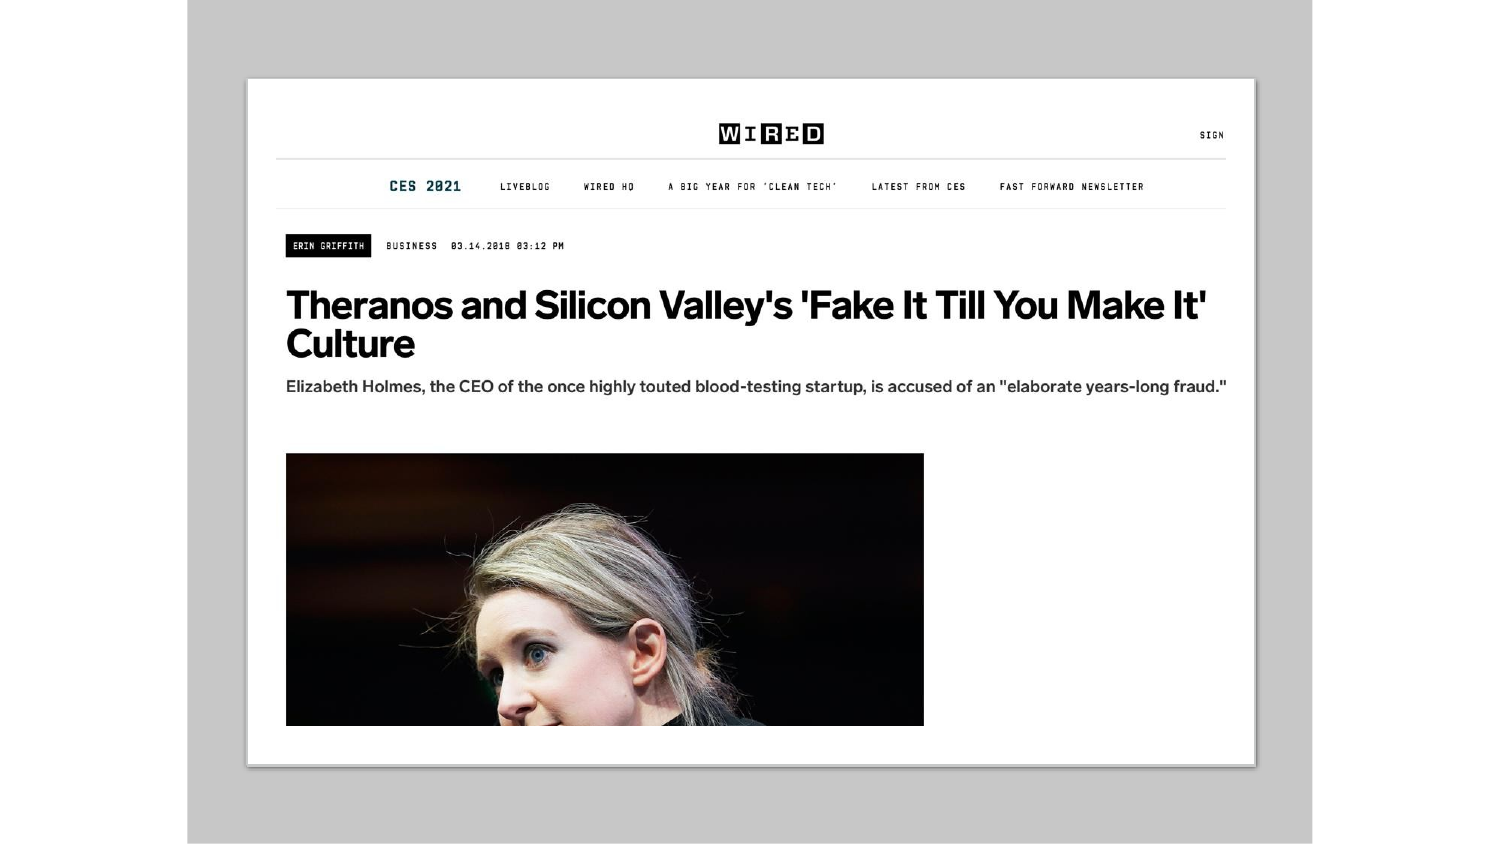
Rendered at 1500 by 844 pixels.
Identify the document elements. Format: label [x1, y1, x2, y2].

text_box [238, 72, 1263, 775]
text_box [187, 0, 1313, 844]
